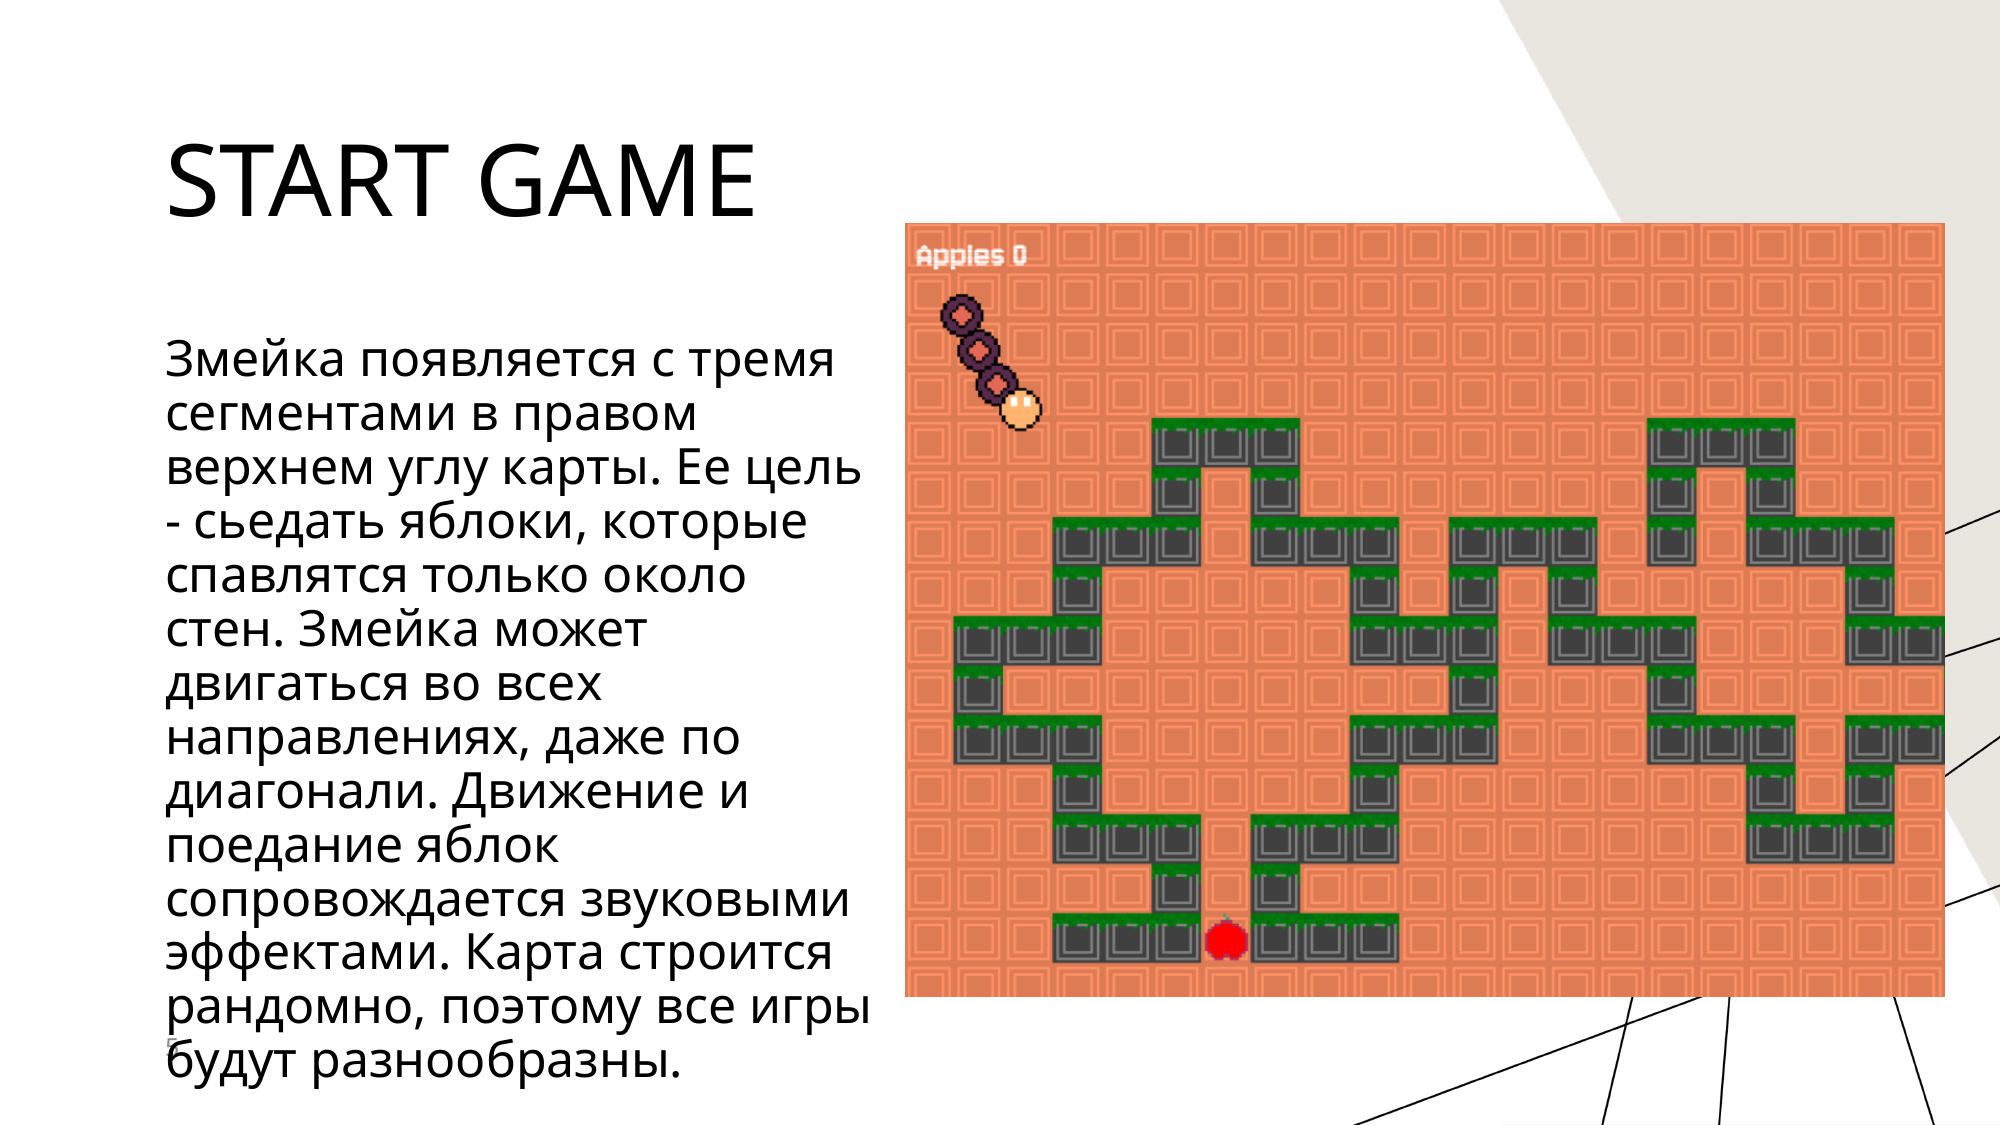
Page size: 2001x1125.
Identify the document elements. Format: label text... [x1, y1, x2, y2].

list Змейка появляется с тремя сегментами в правом верхнем углу карты. Ее цель - сьедать яблоки, которые спавлятся только около стен. Змейка может двигаться во всех направлениях, даже по диагонали. Движение и поедание яблок сопровождается звуковыми эффектами. Карта строится рандомно, поэтому все игры будут разнообразны. [150, 325, 891, 1025]
title Start game [150, 59, 1344, 309]
picture [905, 0, 2000, 1125]
slide_number 5 [150, 1024, 254, 1074]
